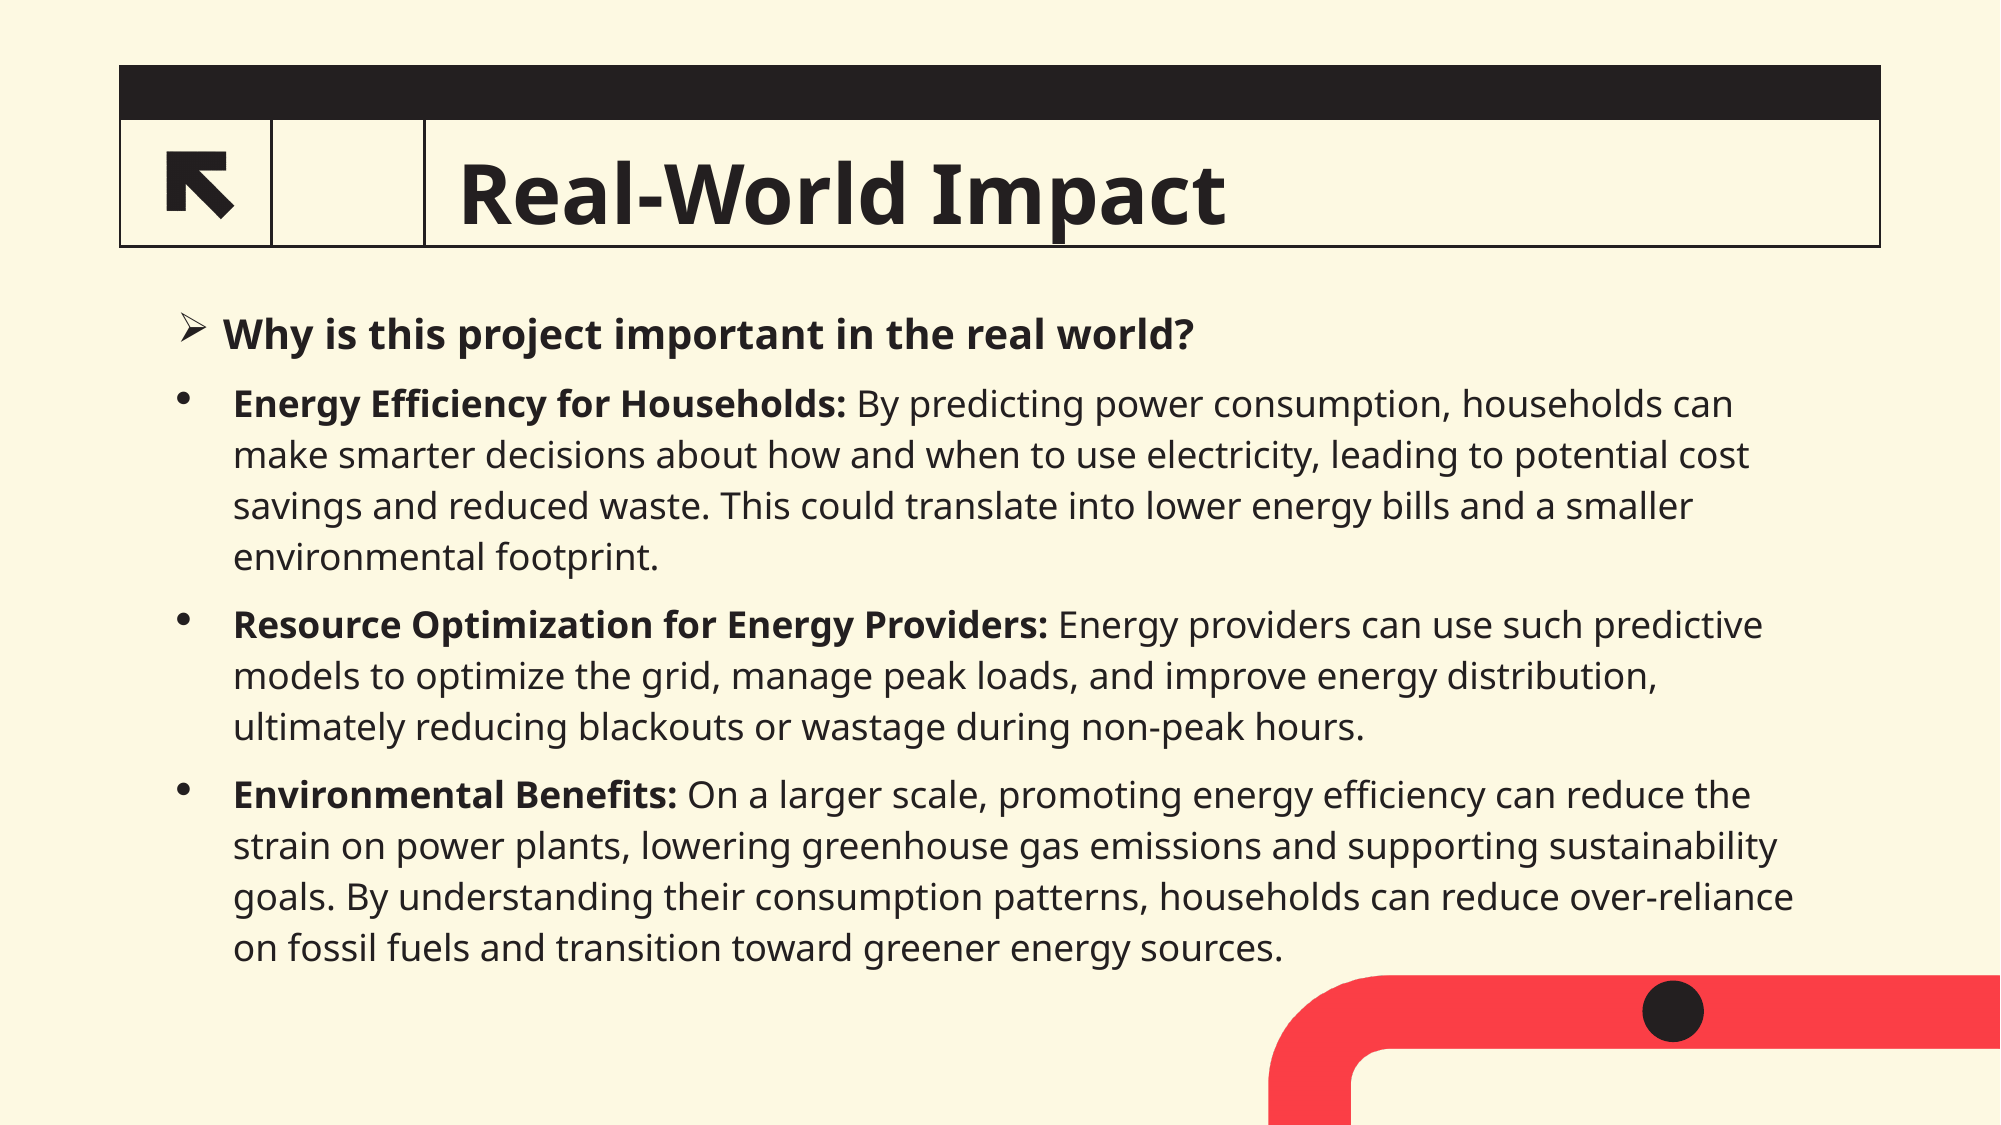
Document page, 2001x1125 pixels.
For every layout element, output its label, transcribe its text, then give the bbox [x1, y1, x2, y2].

picture [1268, 974, 2000, 1125]
title Real-World Impact [442, 120, 1880, 248]
picture [121, 120, 273, 258]
list Why is this project important in the real world? Energy Efficiency for Households: By predicting power consumption, households can make smarter decisions about how and when to use electricity, leading to potential cost savings and reduced waste. This could translate into lower energy bills and a smaller environmental footprint. Resource Optimization for Energy Providers: Energy providers can use such predictive models to optimize the grid, manage peak loads, and improve energy distribution, ultimately reducing blackouts or wastage during non-peak hours. Environmental Benefits: On a larger scale, promoting energy efficiency can reduce the strain on power plants, lowering greenhouse gas emissions and supporting sustainability goals. By understanding their consumption patterns, households can reduce over-reliance on fossil fuels and transition toward greener energy sources. [162, 293, 1855, 979]
